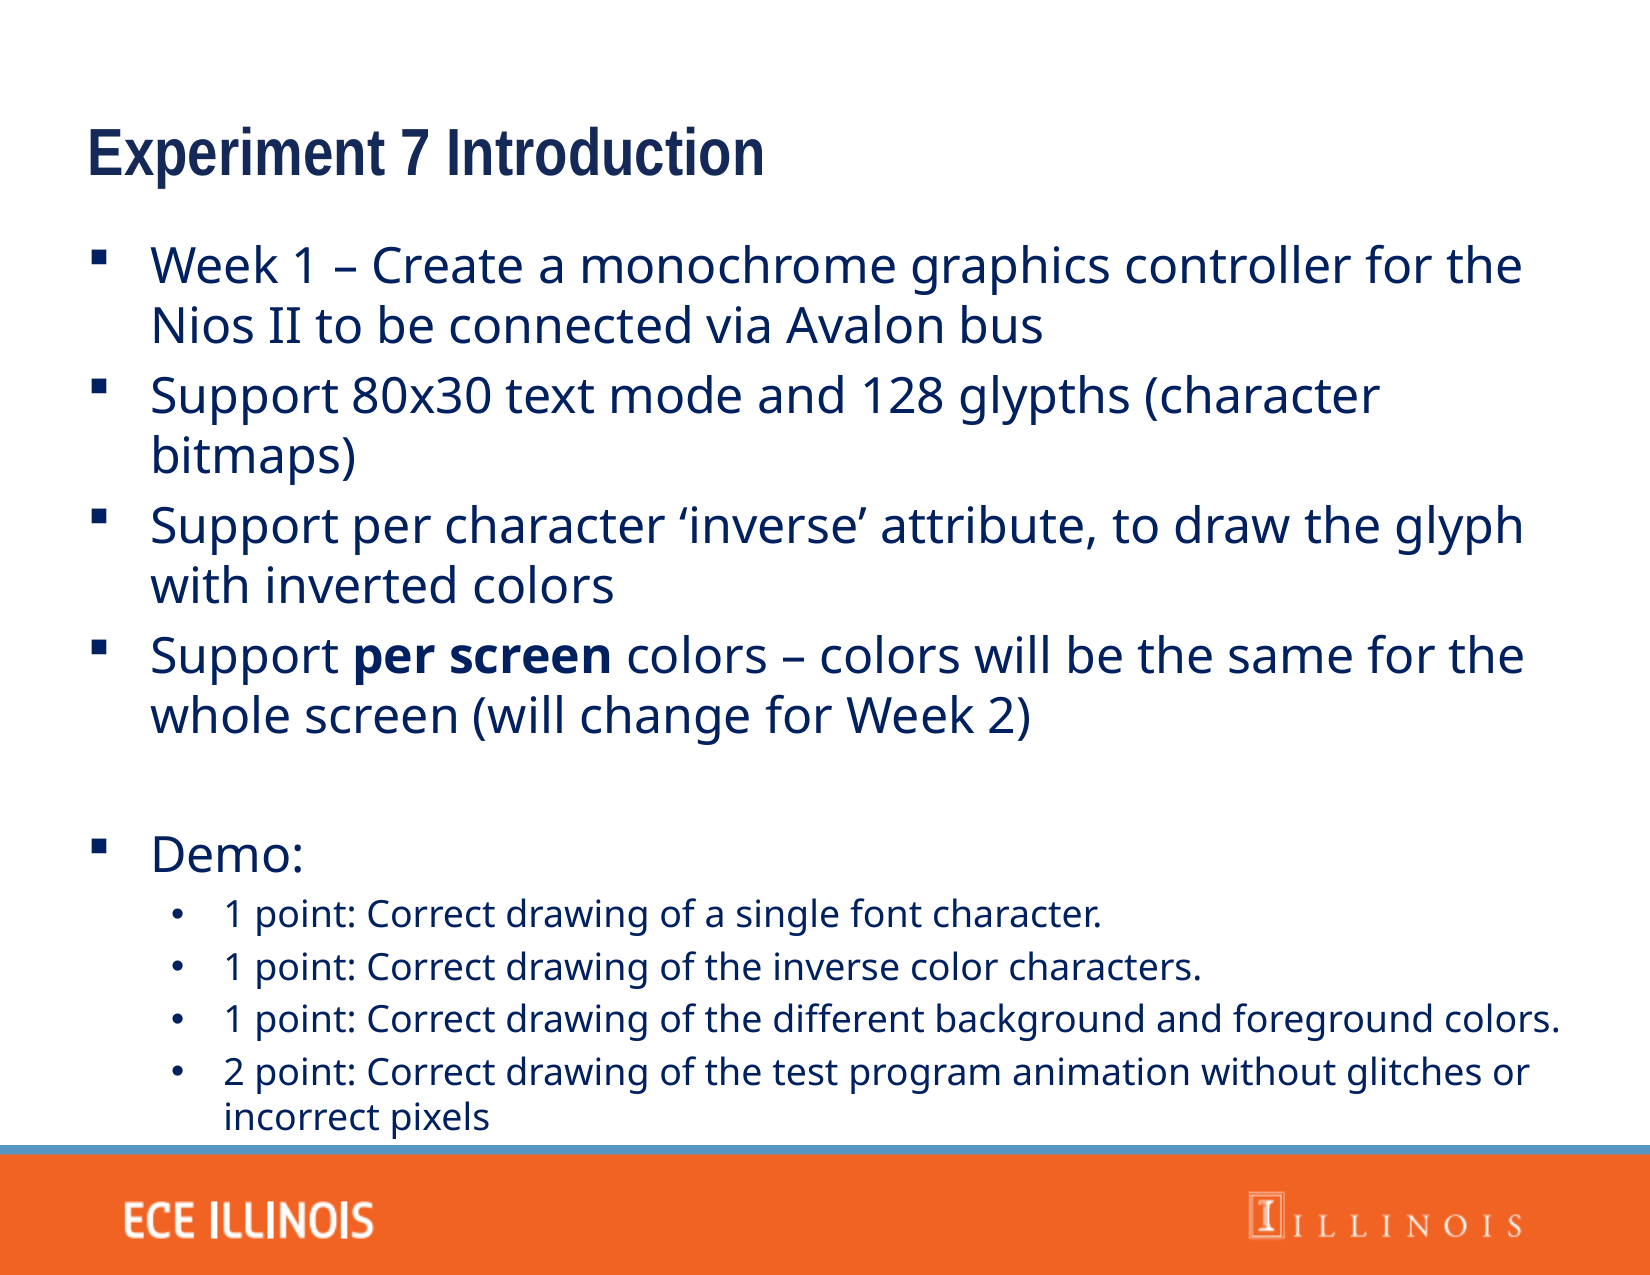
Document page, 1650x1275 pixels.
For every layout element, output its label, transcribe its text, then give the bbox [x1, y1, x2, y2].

list Experiment 7 Introduction [72, 101, 1263, 224]
list Week 1 – Create a monochrome graphics controller for the Nios II to be connected via Avalon bus Support 80x30 text mode and 128 glypths (character bitmaps) Support per character ‘inverse’ attribute, to draw the glyph with inverted colors Support per screen colors – colors will be the same for the whole screen (will change for Week 2) Demo: 1 point: Correct drawing of a single font character. 1 point: Correct drawing of the inverse color characters. 1 point: Correct drawing of the different background and foreground colors. 2 point: Correct drawing of the test program animation without glitches or incorrect pixels [72, 225, 1590, 1018]
